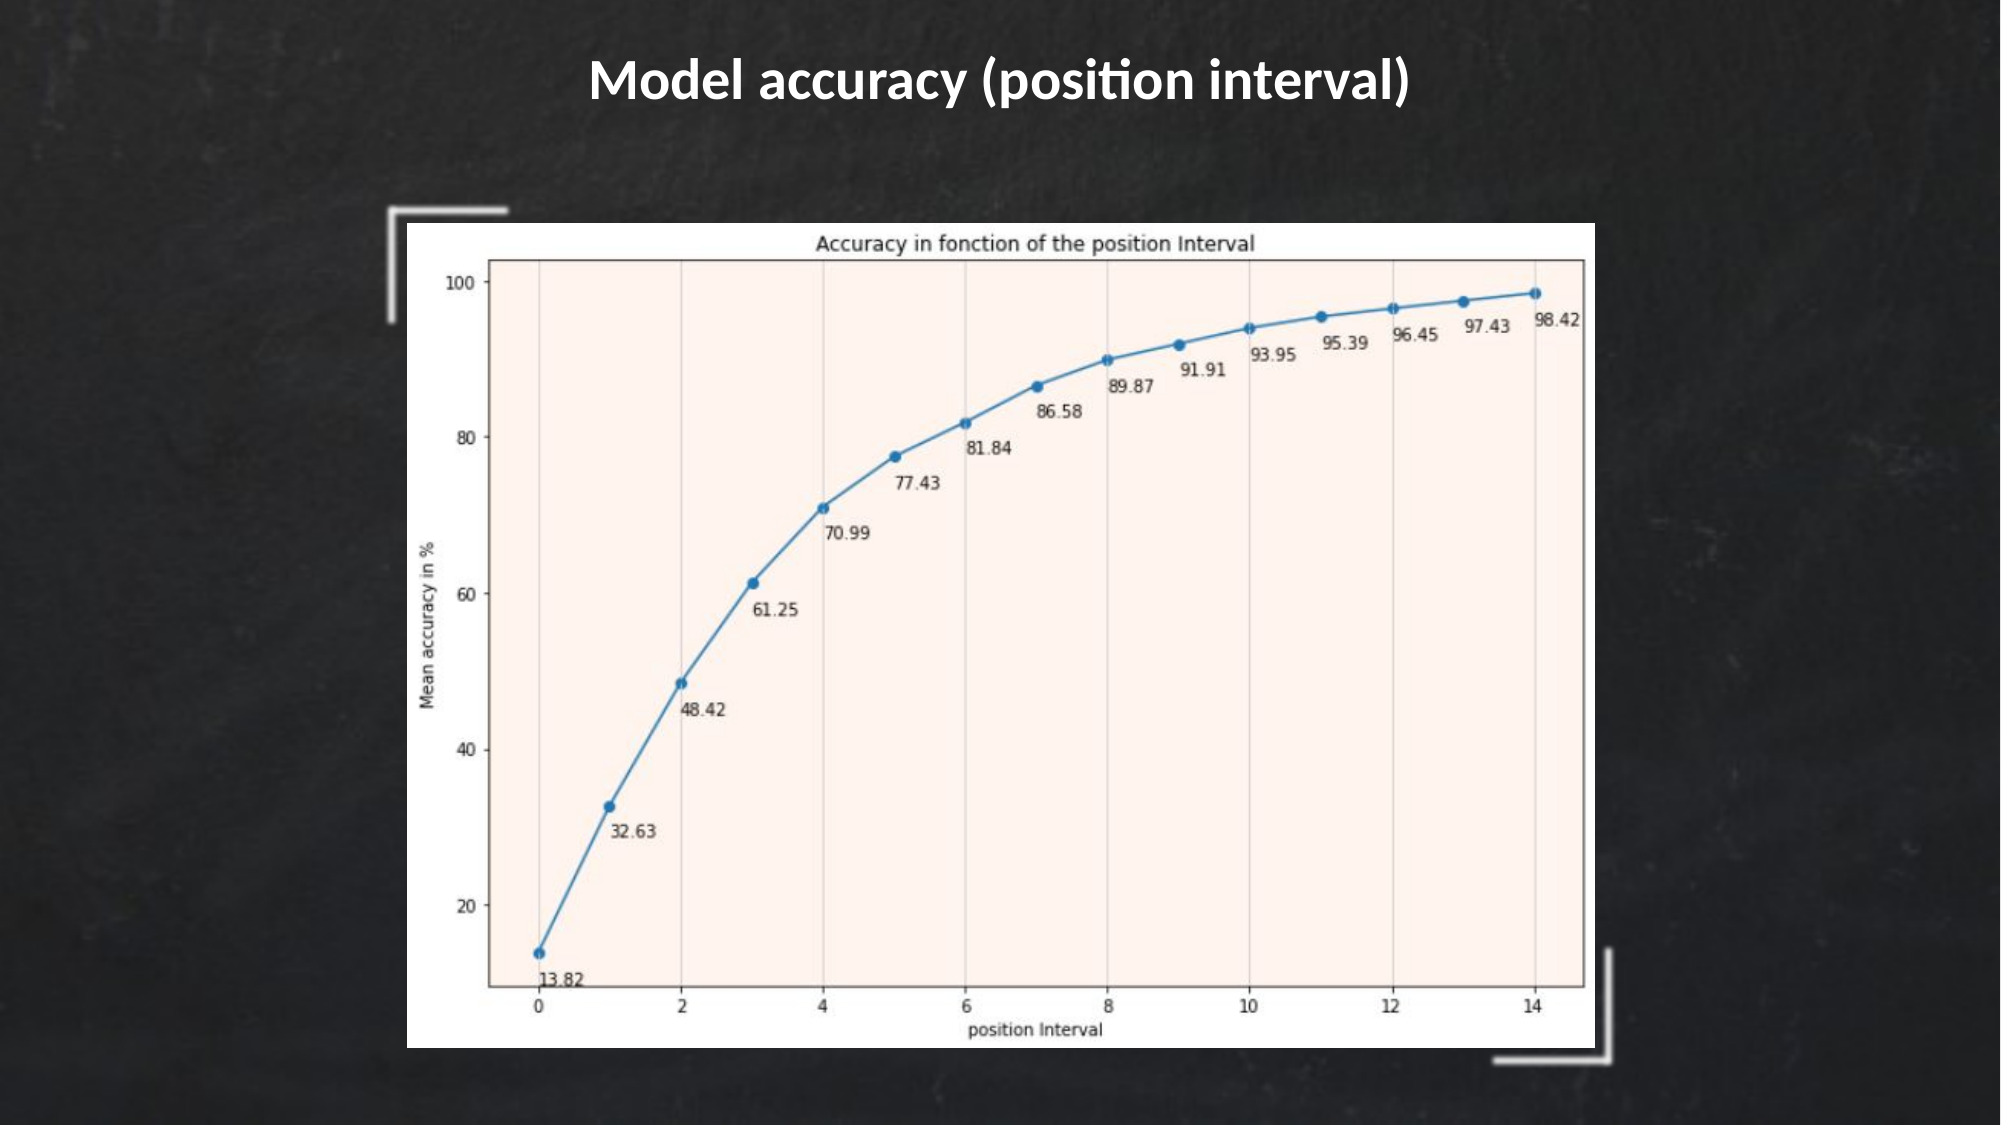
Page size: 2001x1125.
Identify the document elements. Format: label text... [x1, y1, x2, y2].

text_box Model accuracy (position interval) [288, 34, 1711, 119]
picture [0, 0, 2001, 1125]
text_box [383, 202, 1617, 1069]
